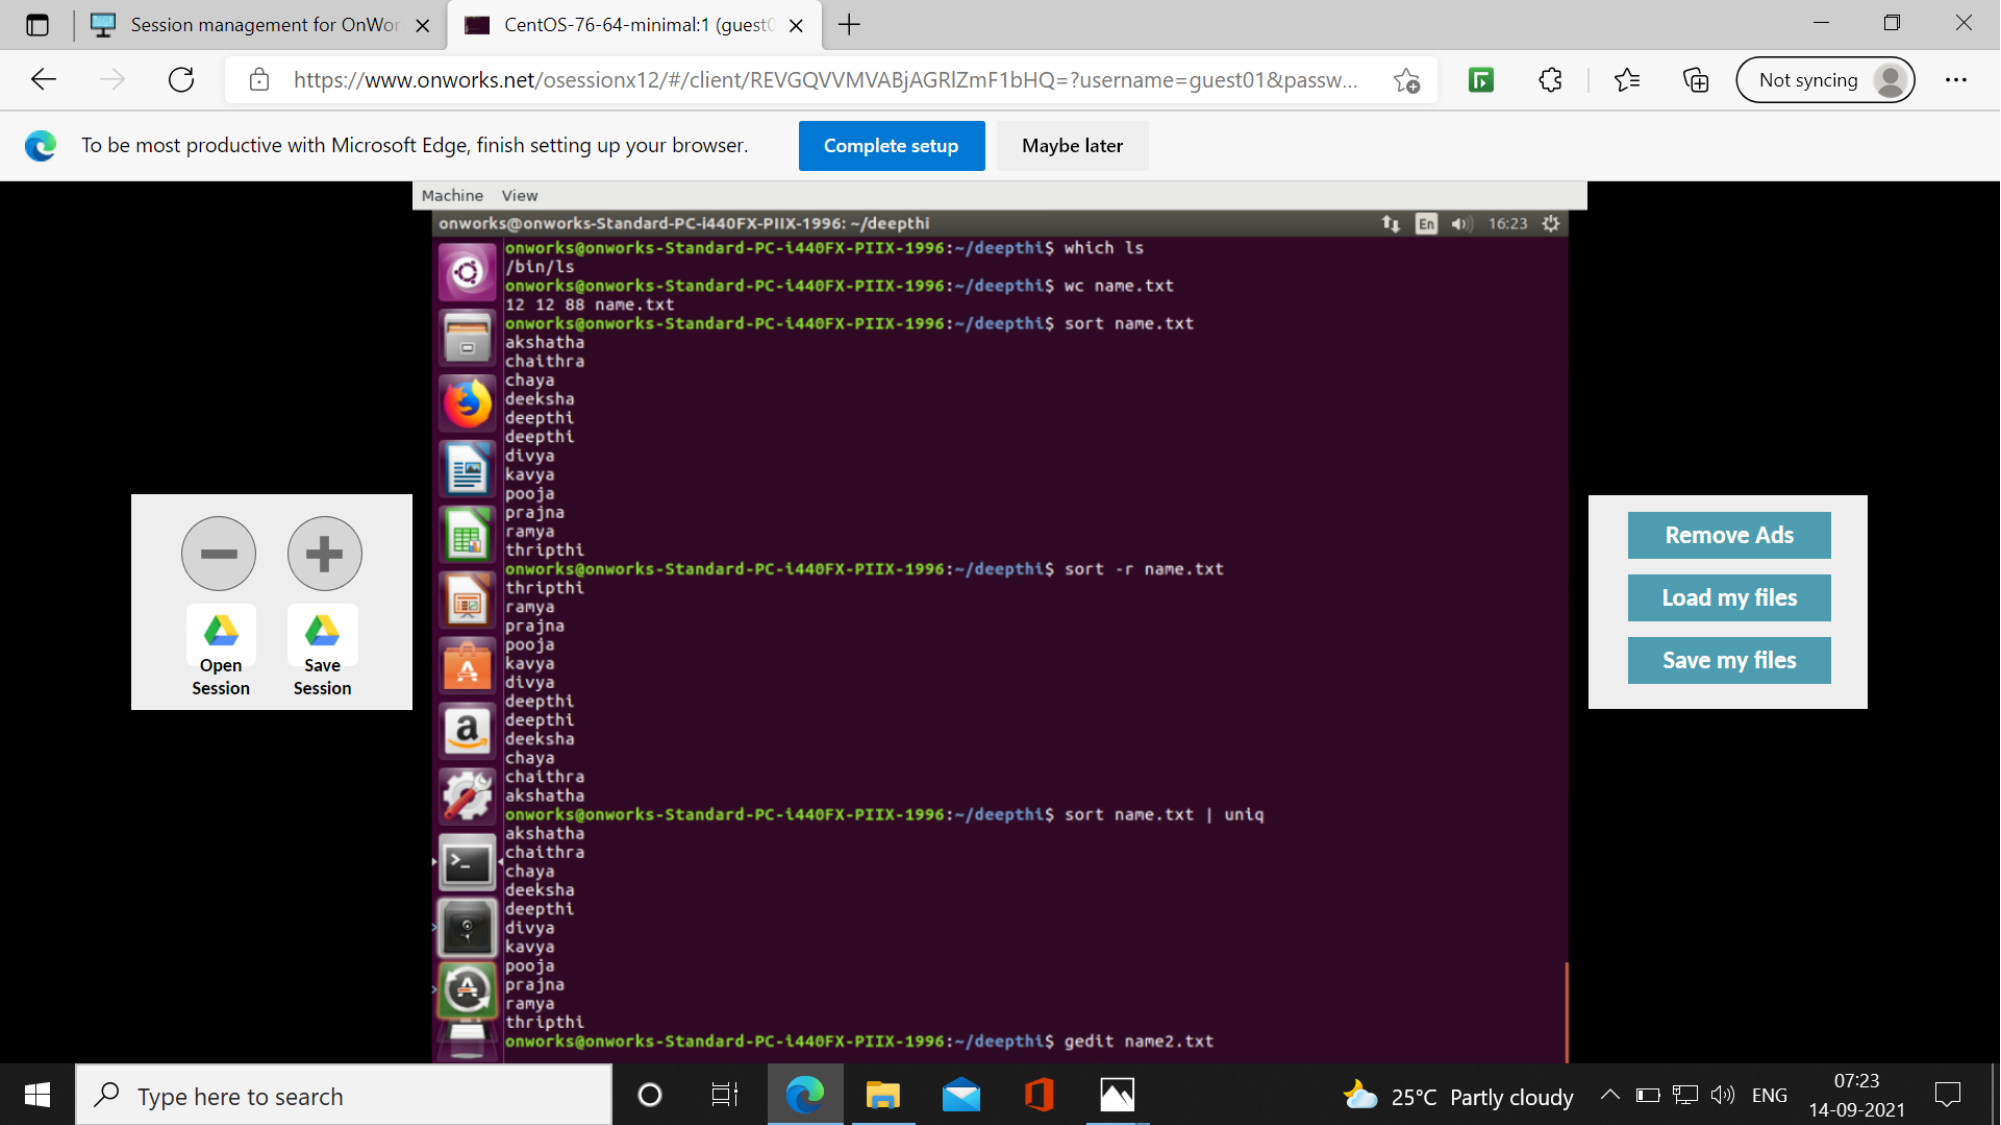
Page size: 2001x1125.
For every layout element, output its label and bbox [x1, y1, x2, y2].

list [0, 0, 2000, 1125]
